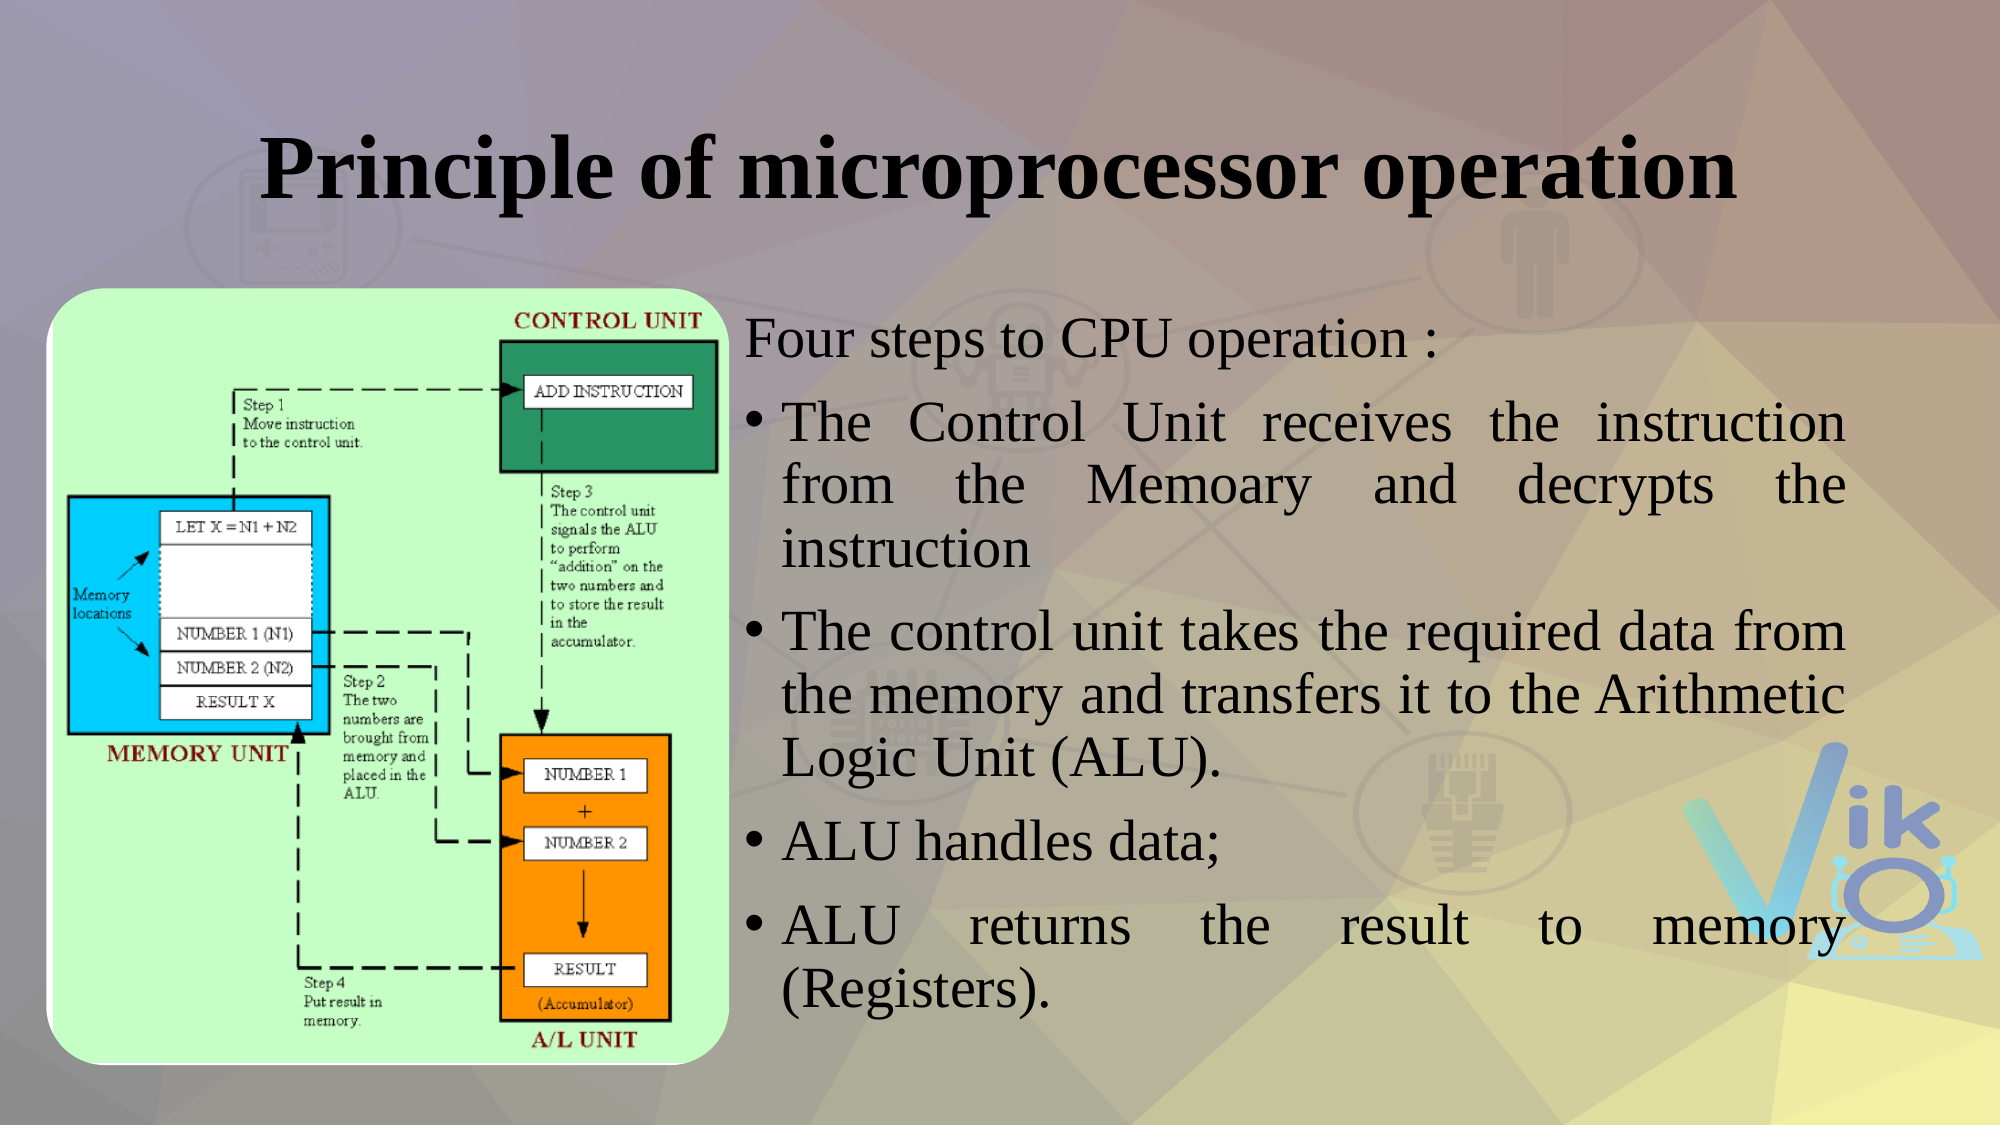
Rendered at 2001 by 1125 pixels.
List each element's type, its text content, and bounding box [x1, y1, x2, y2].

picture [46, 288, 730, 1066]
title Principle of microprocessor operation [137, 59, 1863, 278]
list Four steps to CPU operation : The Control Unit receives the instruction from the Memoary and decrypts the instruction The control unit takes the required data from the memory and transfers it to the Arithmetic Logic Unit (ALU). ALU handles data; ALU returns the result to memory (Registers). [729, 299, 1863, 1125]
